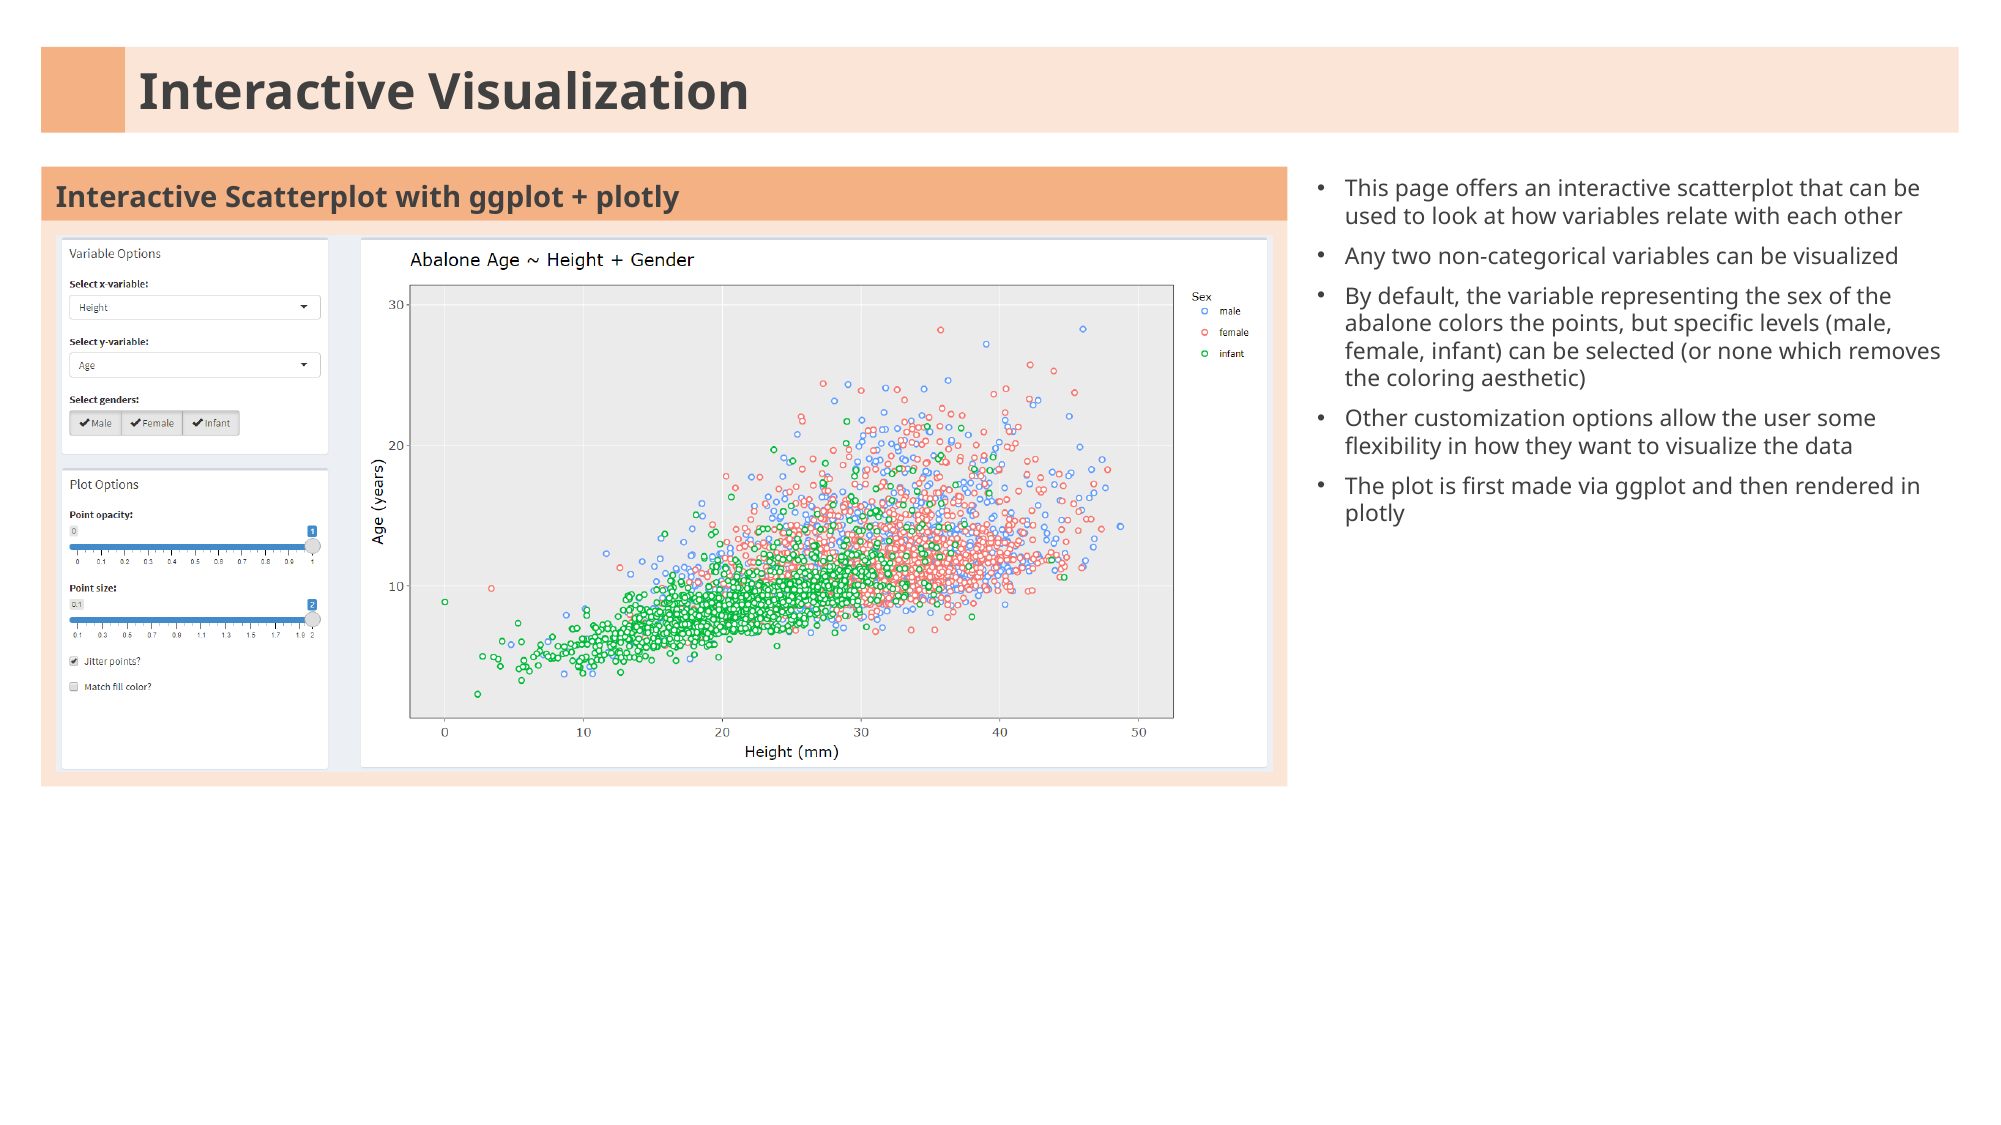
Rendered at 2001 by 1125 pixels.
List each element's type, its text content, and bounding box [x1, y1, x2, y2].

text_box [40, 222, 1288, 787]
text_box [40, 166, 1288, 222]
text_box Interactive Scatterplot with ggplot + plotly [41, 170, 765, 221]
text_box [40, 46, 126, 134]
picture [55, 235, 1273, 772]
text_box Interactive Visualization [124, 52, 1878, 128]
text_box This page offers an interactive scatterplot that can be used to look at how variables relate with each other Any two non-categorical variables can be visualized By default, the variable representing the sex of the abalone colors the points, but specific levels (male, female, infant) can be selected (or none which removes the coloring aesthetic) Other customization options allow the user some flexibility in how they want to visualize the data The plot is first made via ggplot and then rendered in plotly [1302, 166, 1959, 619]
text_box [126, 46, 1960, 134]
